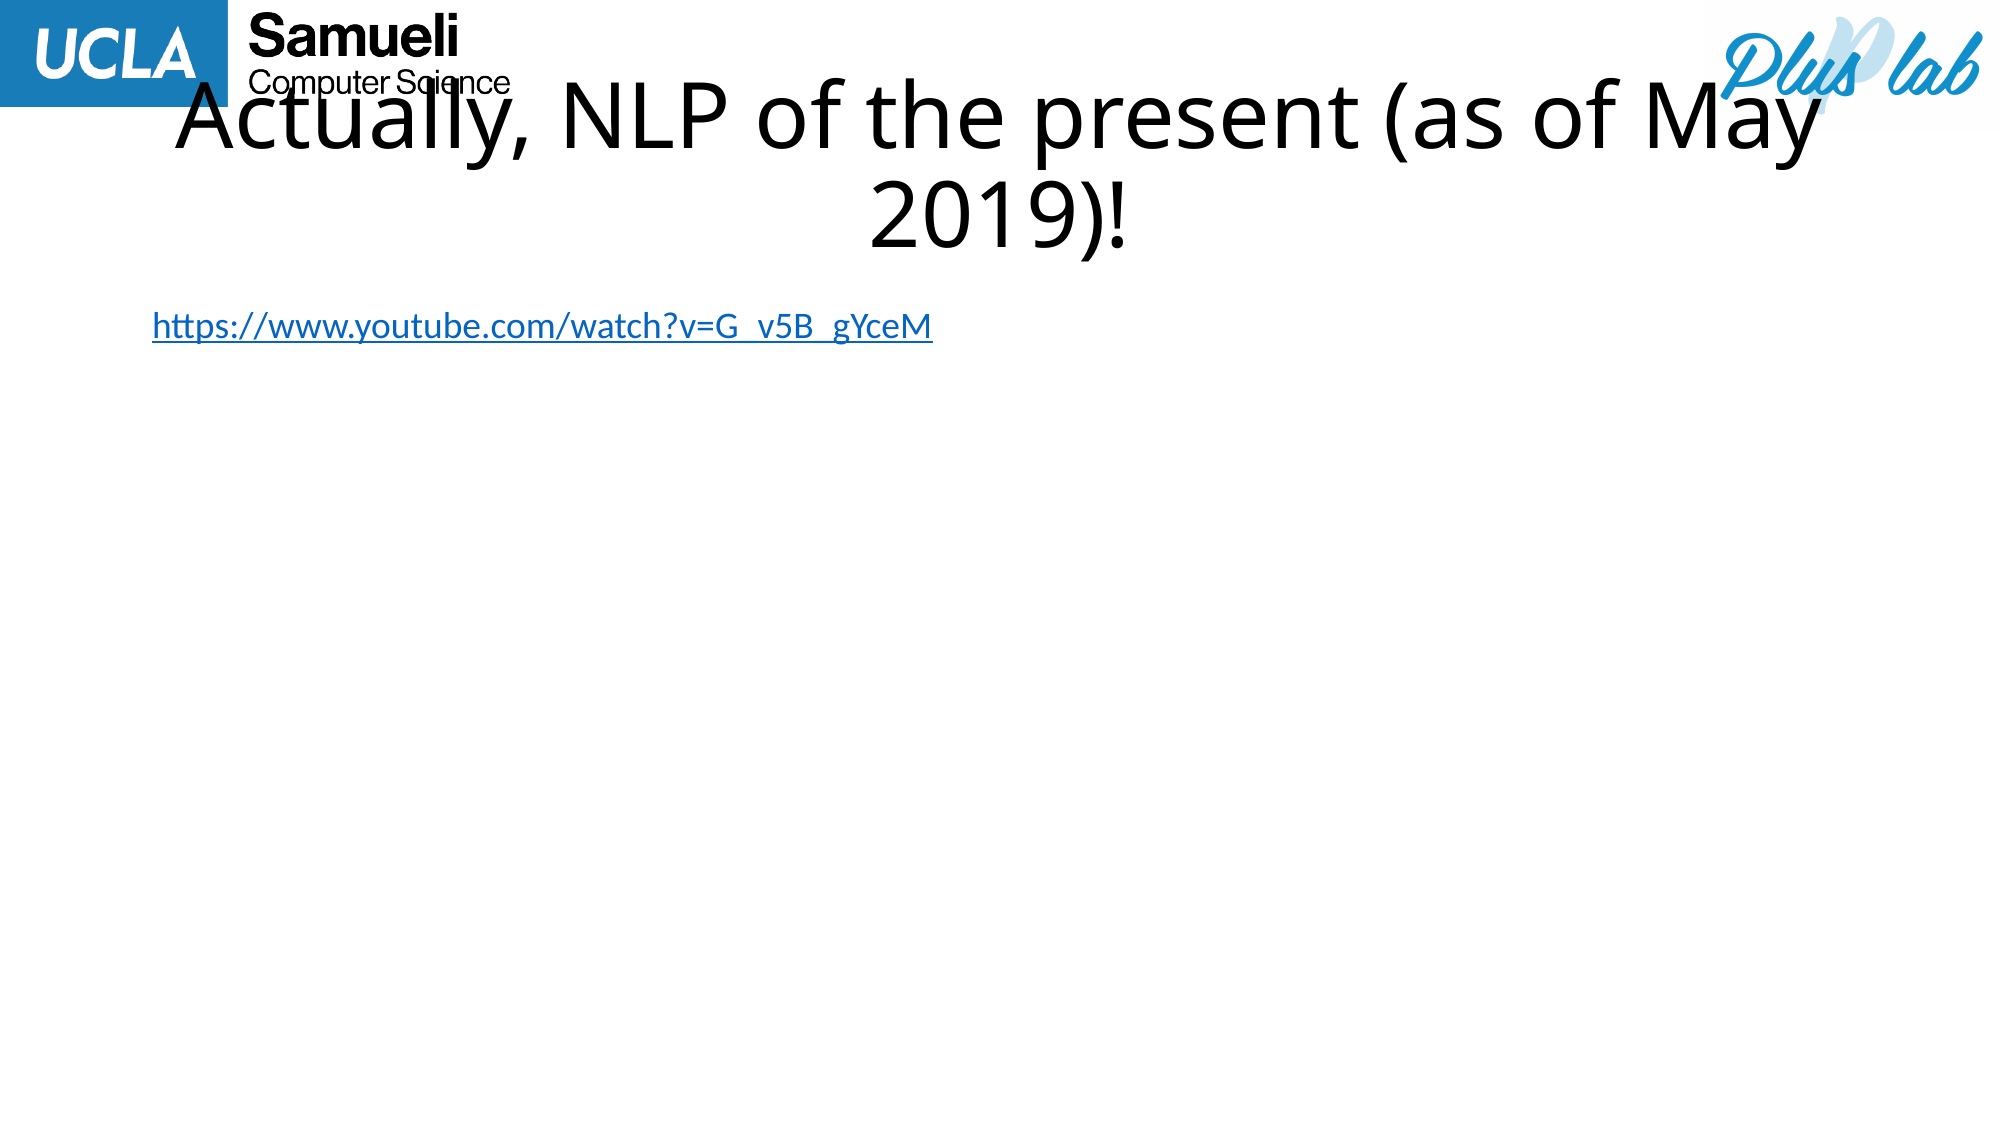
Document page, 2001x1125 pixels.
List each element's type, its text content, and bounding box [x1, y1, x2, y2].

text_box https://www.youtube.com/watch?v=G_v5B_gYceM [137, 293, 1575, 353]
picture [1703, 0, 2000, 132]
picture [0, 0, 510, 107]
title Actually, NLP of the present (as of May 2019)! [137, 59, 1863, 278]
